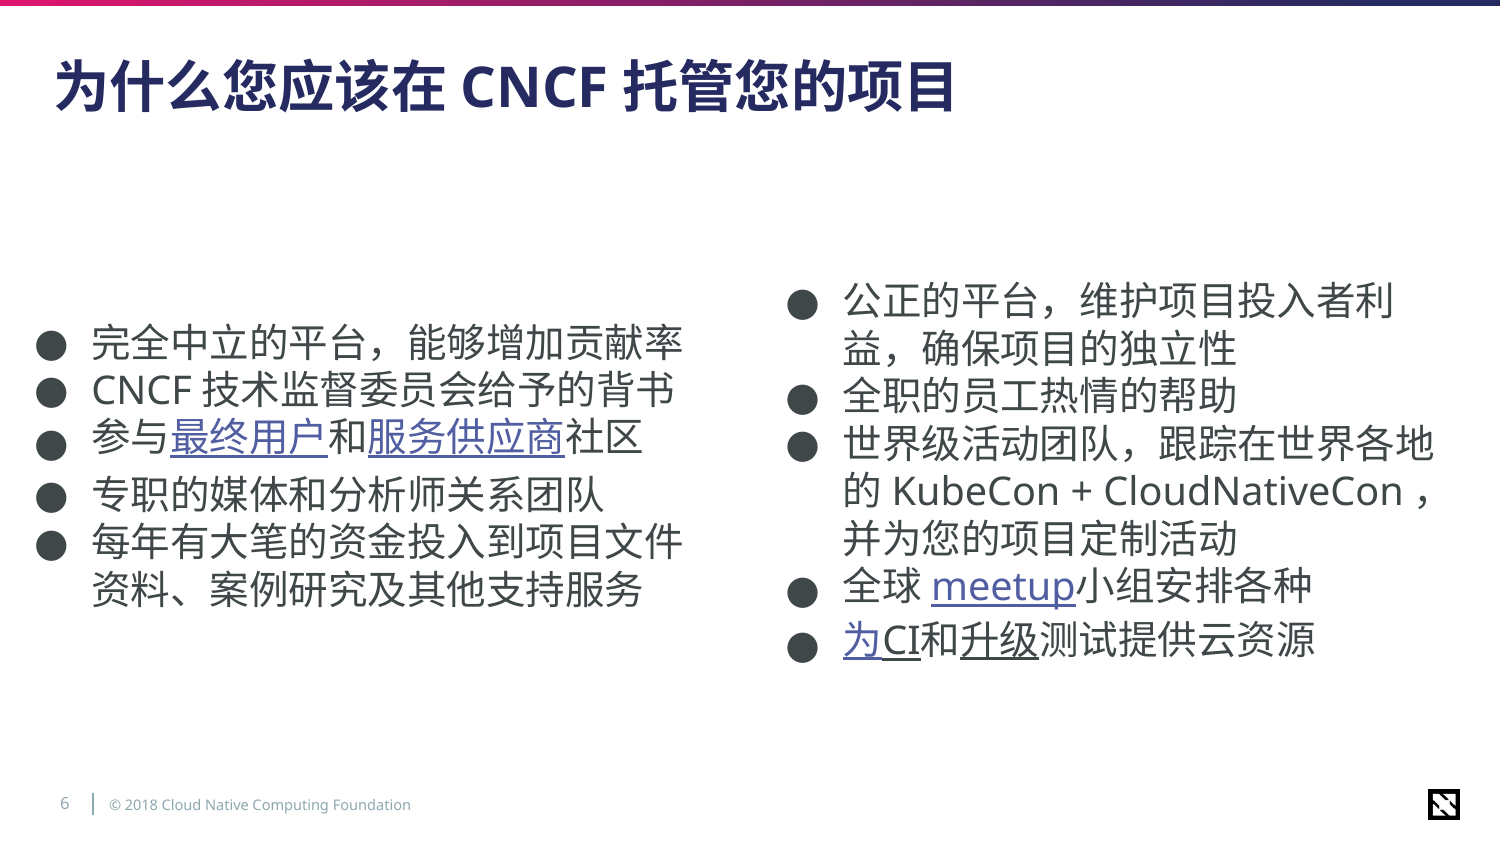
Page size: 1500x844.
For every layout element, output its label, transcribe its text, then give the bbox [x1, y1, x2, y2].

list 完全中立的平台，能够增加贡献率 CNCF技术监督委员会给予的背书 参与最终用户和服务供应商社区 专职的媒体和分析师关系团队 每年有大笔的资金投入到项目文件资料、案例研究及其他支持服务 [1, 159, 736, 770]
list 公正的平台，维护项目投入者利益，确保项目的独立性 全职的员工热情的帮助 世界级活动团队，跟踪在世界各地的KubeCon + CloudNativeCon，并为您的项目定制活动 全球meetup小组安排各种 为CI和升级测试提供云资源 [752, 169, 1487, 780]
title 为什么您应该在CNCF托管您的项目 [42, 52, 1458, 126]
picture [1428, 789, 1460, 820]
